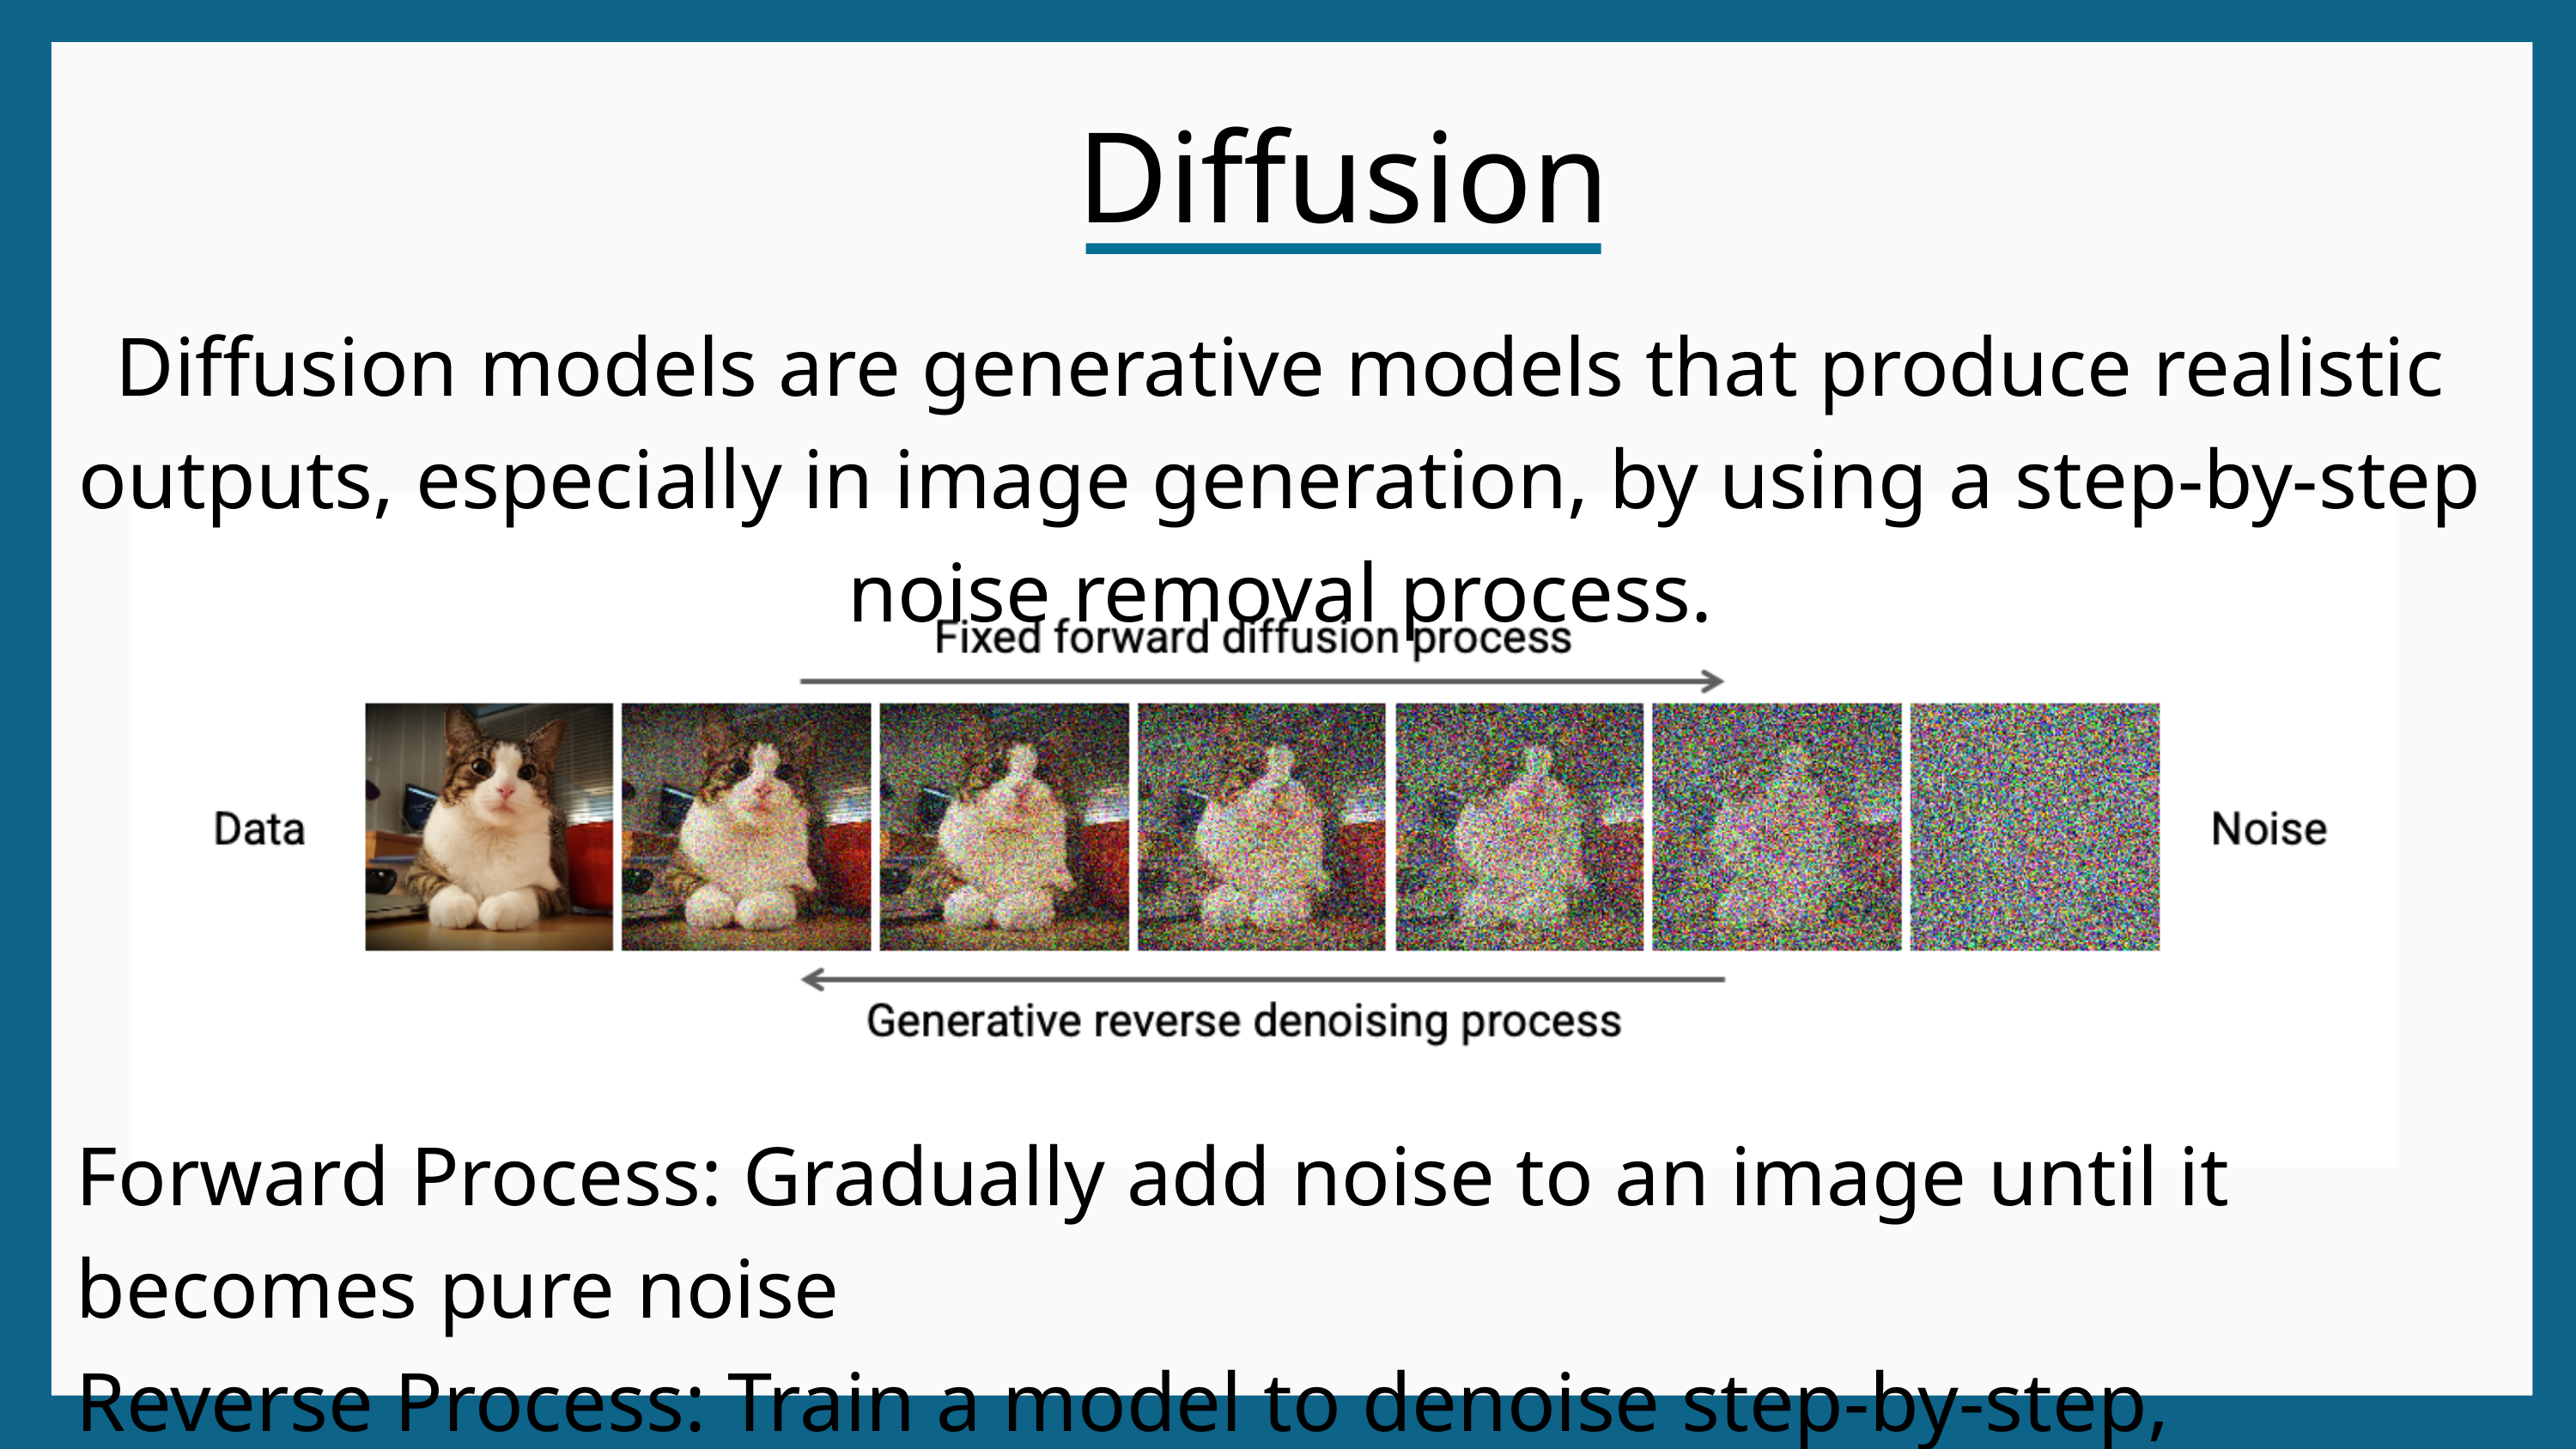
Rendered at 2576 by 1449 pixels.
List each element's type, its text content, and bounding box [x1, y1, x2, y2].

text_box Diffusion [732, 72, 1954, 248]
text_box Forward Process: Gradually add noise to an image until it becomes pure noise Reverse Process: Train a model to denoise step-by-step, reconstructing the original image. [76, 1109, 2508, 1449]
text_box Diffusion models are generative models that produce realistic outputs, especially in image generation, by using a step-by-step noise removal process. [76, 300, 2486, 638]
text_box [51, 42, 2533, 1396]
text_box [131, 638, 2397, 1109]
